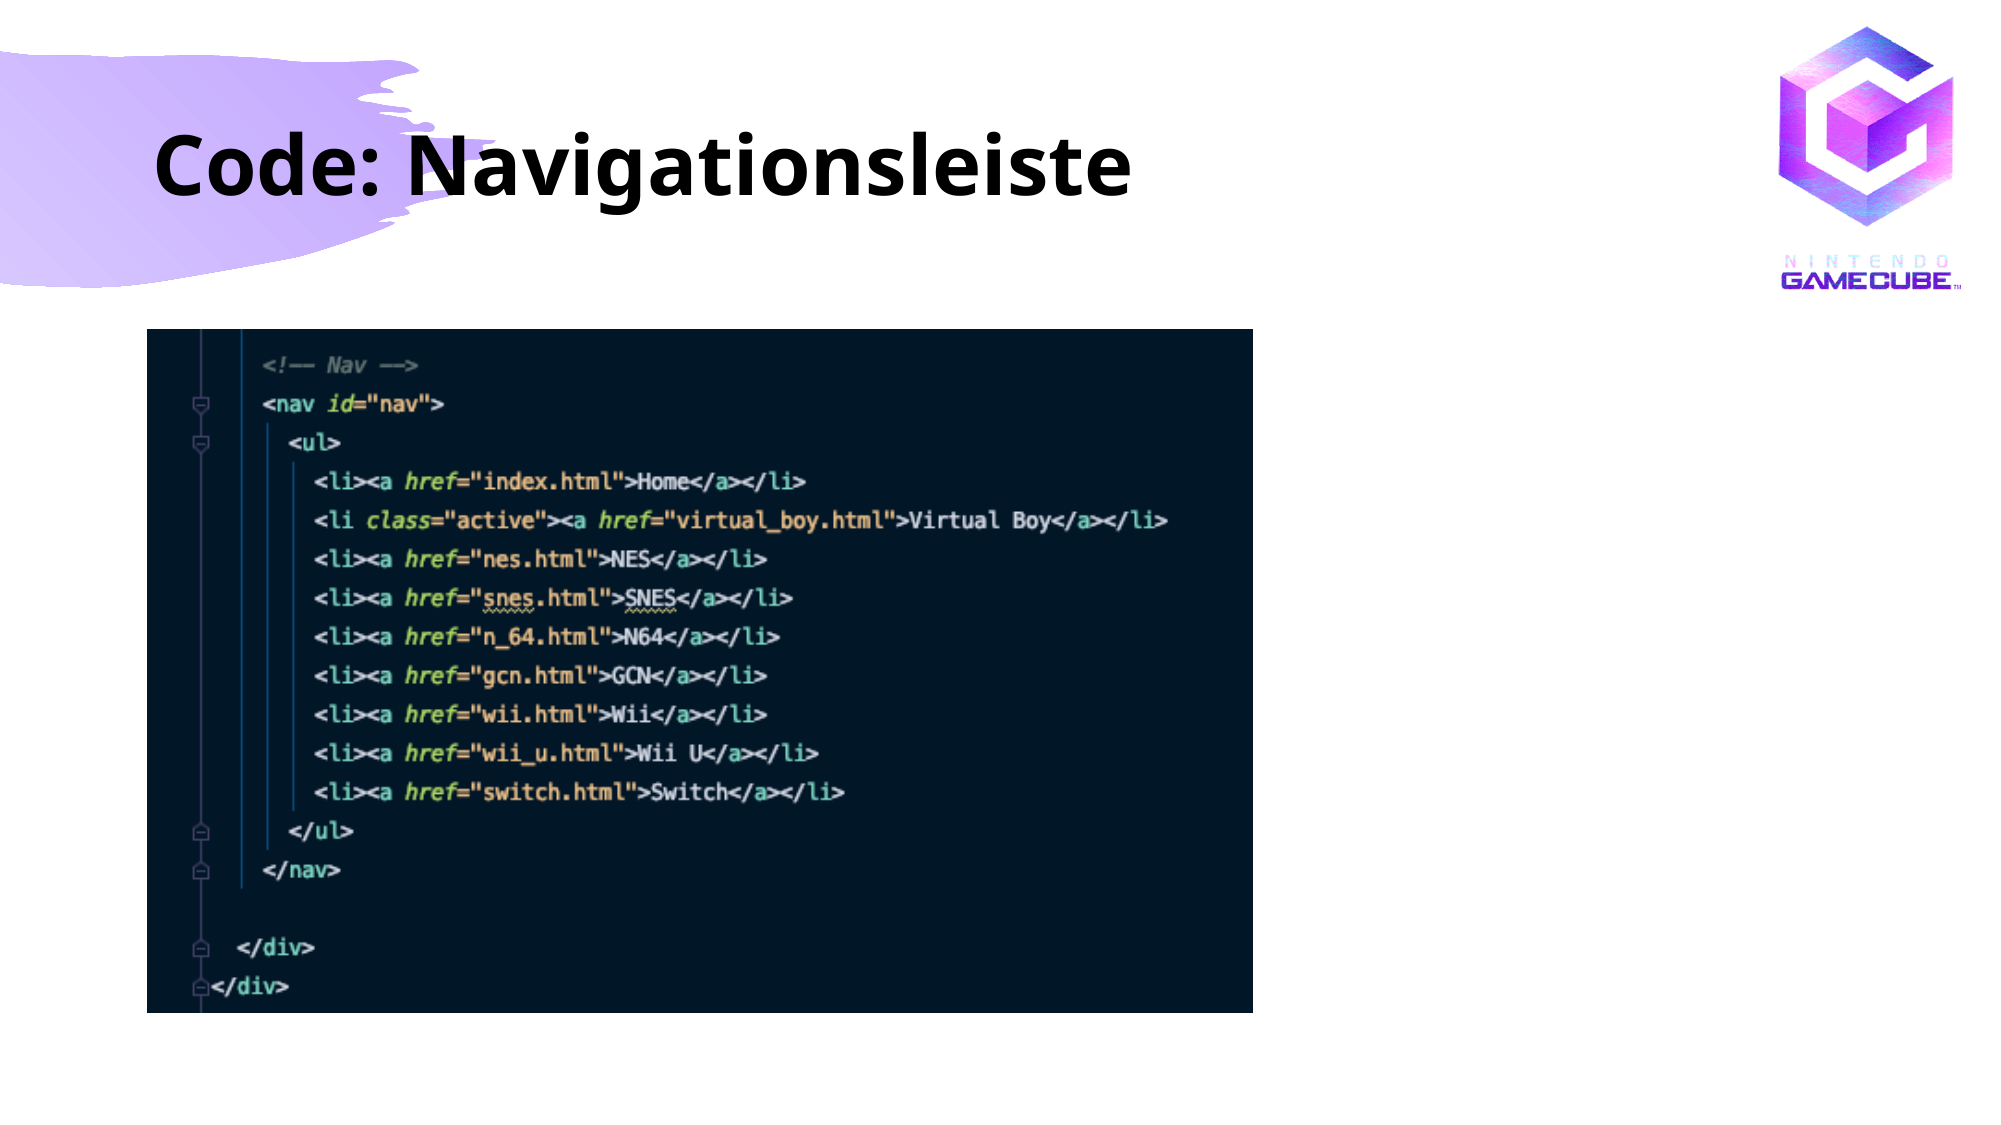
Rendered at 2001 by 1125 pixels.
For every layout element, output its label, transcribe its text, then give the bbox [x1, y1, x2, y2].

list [147, 329, 1253, 1013]
picture [1695, 0, 2001, 326]
title Code: Navigationsleiste [137, 59, 1863, 278]
